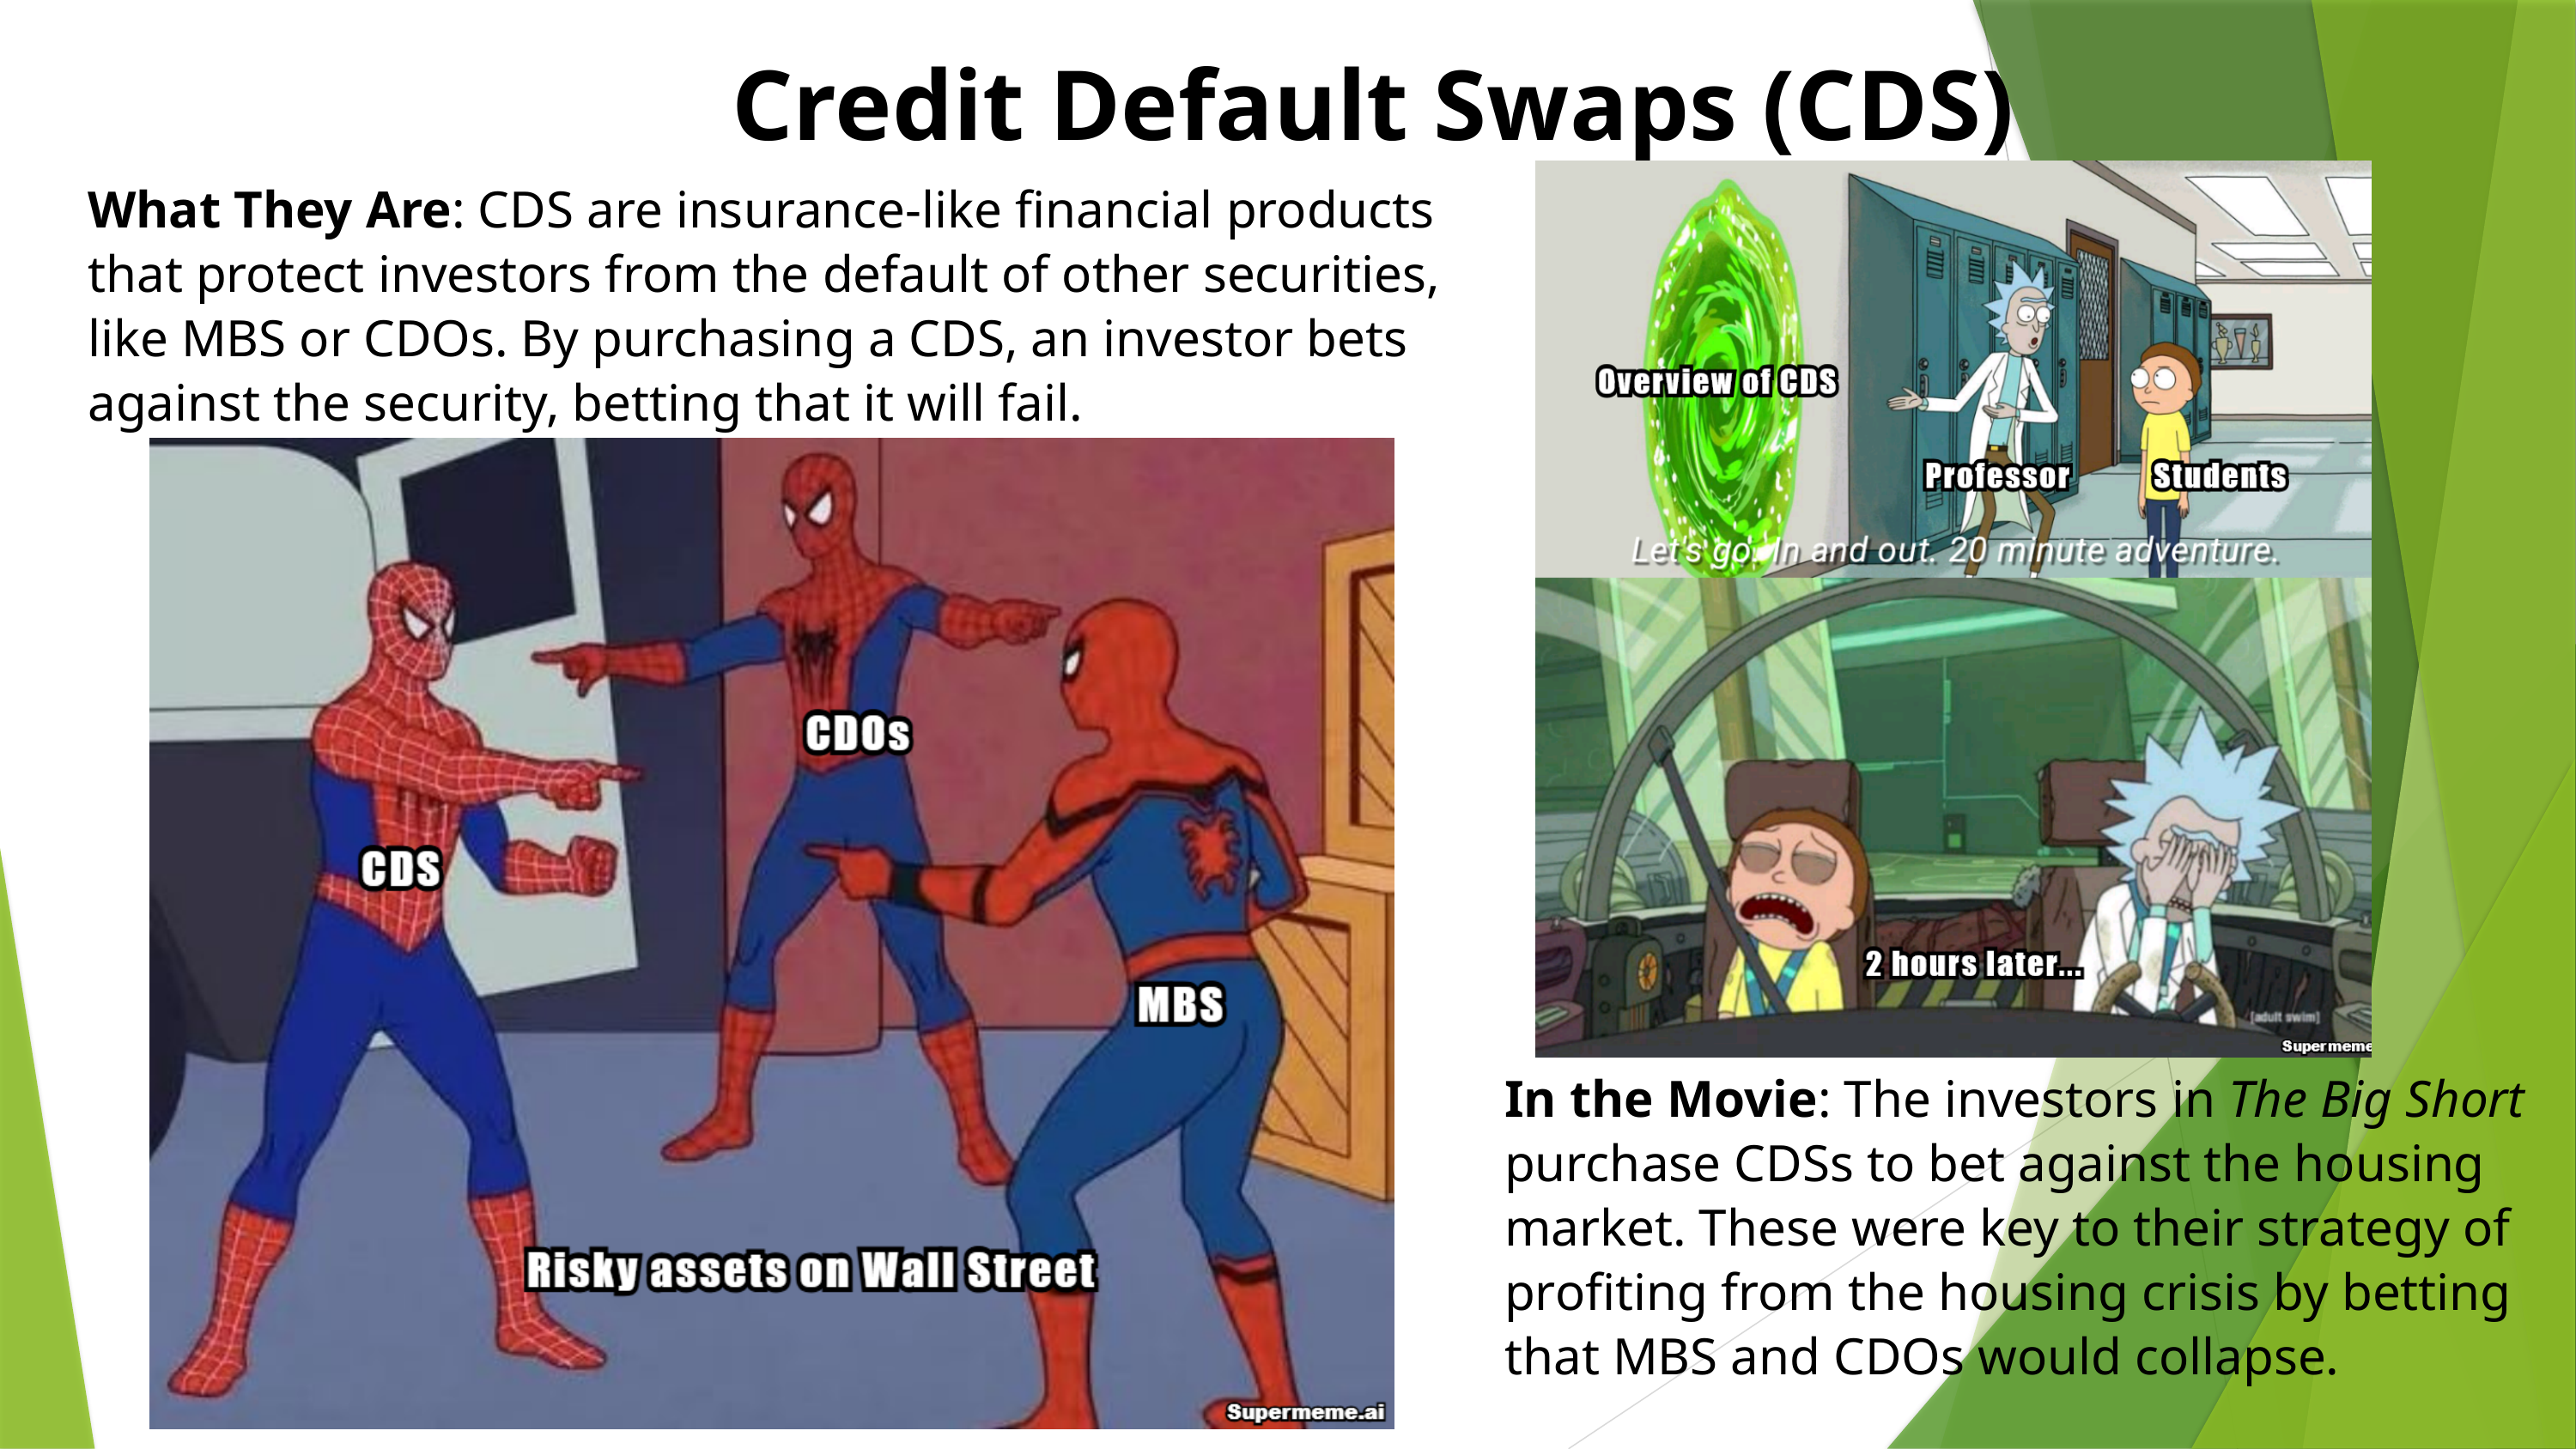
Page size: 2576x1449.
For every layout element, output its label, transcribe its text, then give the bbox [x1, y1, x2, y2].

text_box In the Movie: The investors in The Big Short purchase CDSs to bet against the housing market. These were key to their strategy of profiting from the housing crisis by betting that MBS and CDOs would collapse. [1427, 1057, 2555, 1391]
text_box Credit Default Swaps (CDS) [719, 29, 2061, 167]
text_box What They Are: CDS are insurance-like financial products that protect investors from the default of other securities, like MBS or CDOs. By purchasing a CDS, an investor bets against the security, betting that it will fail. [10, 167, 1492, 438]
picture [149, 437, 1395, 1429]
picture [1534, 160, 2372, 1058]
